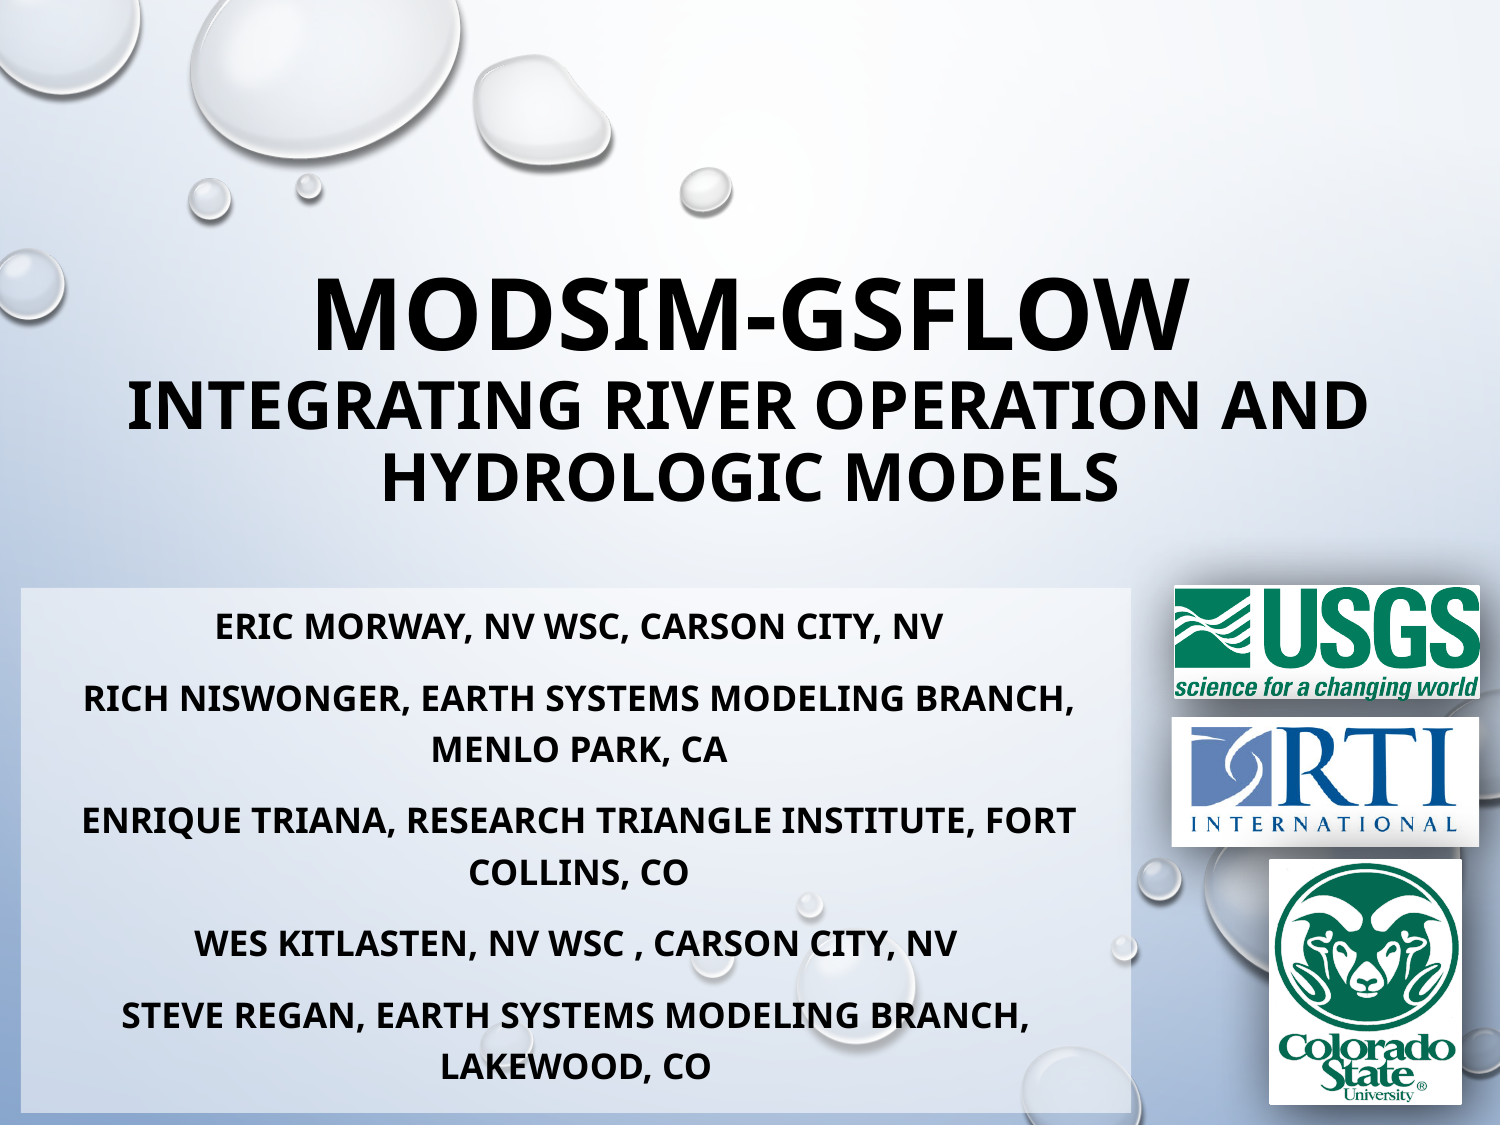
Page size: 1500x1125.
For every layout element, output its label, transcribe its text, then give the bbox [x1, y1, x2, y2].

title MODSIM-GSFLOW Integrating River operation and Hydrologic models [20, 256, 1480, 475]
subtitle Eric Morway, NV WSC, Carson City, NV Rich Niswonger, Earth Systems Modeling Branch, Menlo Park, CA Enrique Triana, Research Triangle Institute, Fort Collins, CO Wes Kitlasten, NV WSC , Carson City, NV Steve Regan, Earth Systems Modeling Branch, Lakewood, CO Murphy Gardner, NV WSC , Carson City, NV [20, 587, 1132, 1113]
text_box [1174, 585, 1480, 701]
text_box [1270, 859, 1462, 1105]
picture [0, 0, 1500, 1125]
